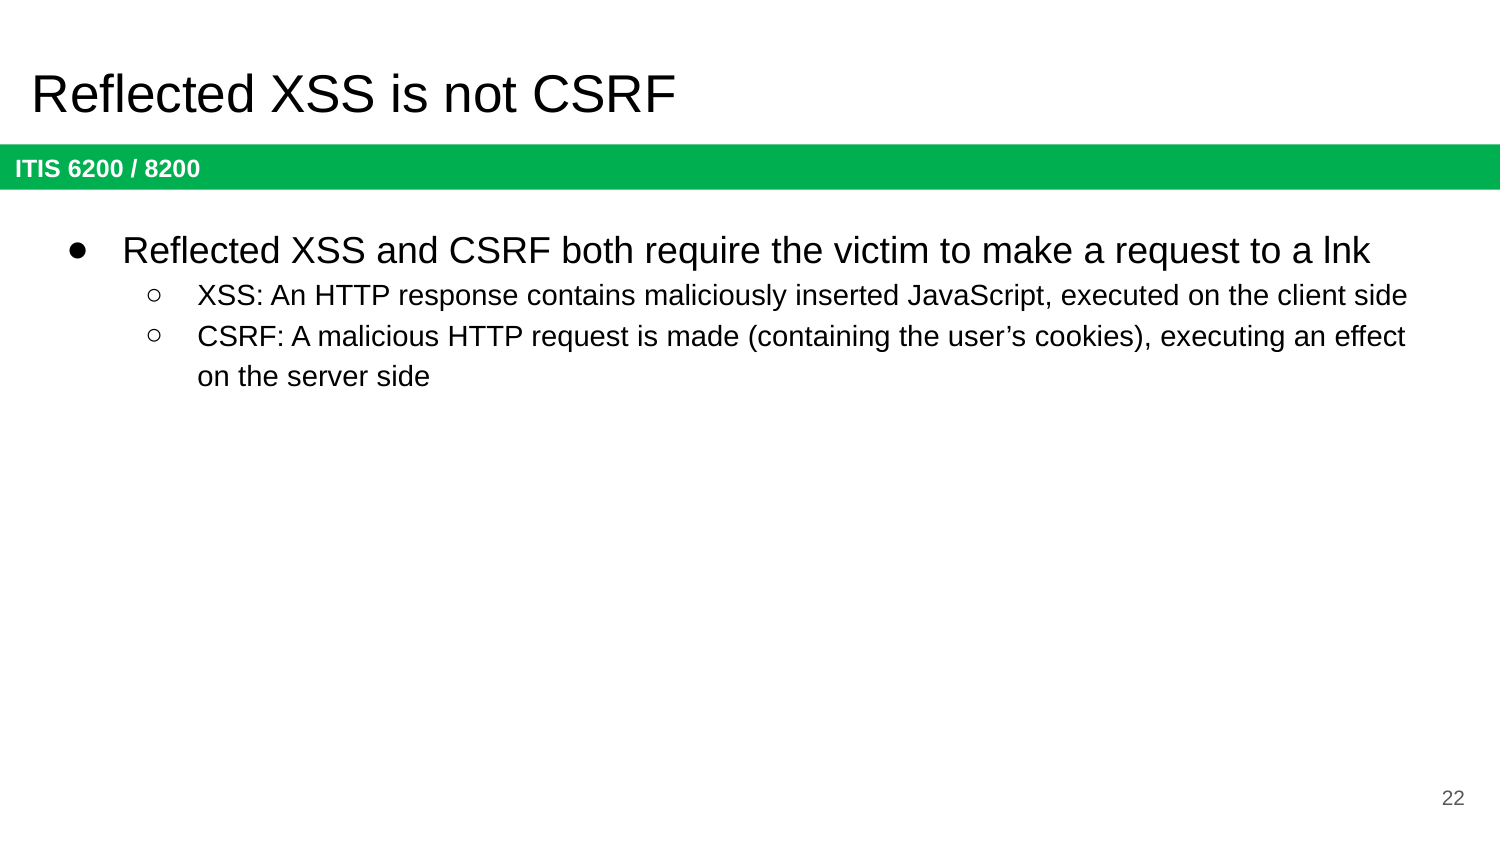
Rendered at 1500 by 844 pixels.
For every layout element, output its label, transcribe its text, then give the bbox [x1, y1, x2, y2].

list Reflected XSS and CSRF both require the victim to make a request to a lnk XSS: An HTTP response contains maliciously inserted JavaScript, executed on the client side CSRF: A malicious HTTP request is made (containing the user’s cookies), executing an effect on the server side [32, 204, 1431, 823]
slide_number 22 [1389, 764, 1480, 830]
title Reflected XSS is not CSRF [16, 44, 1415, 139]
